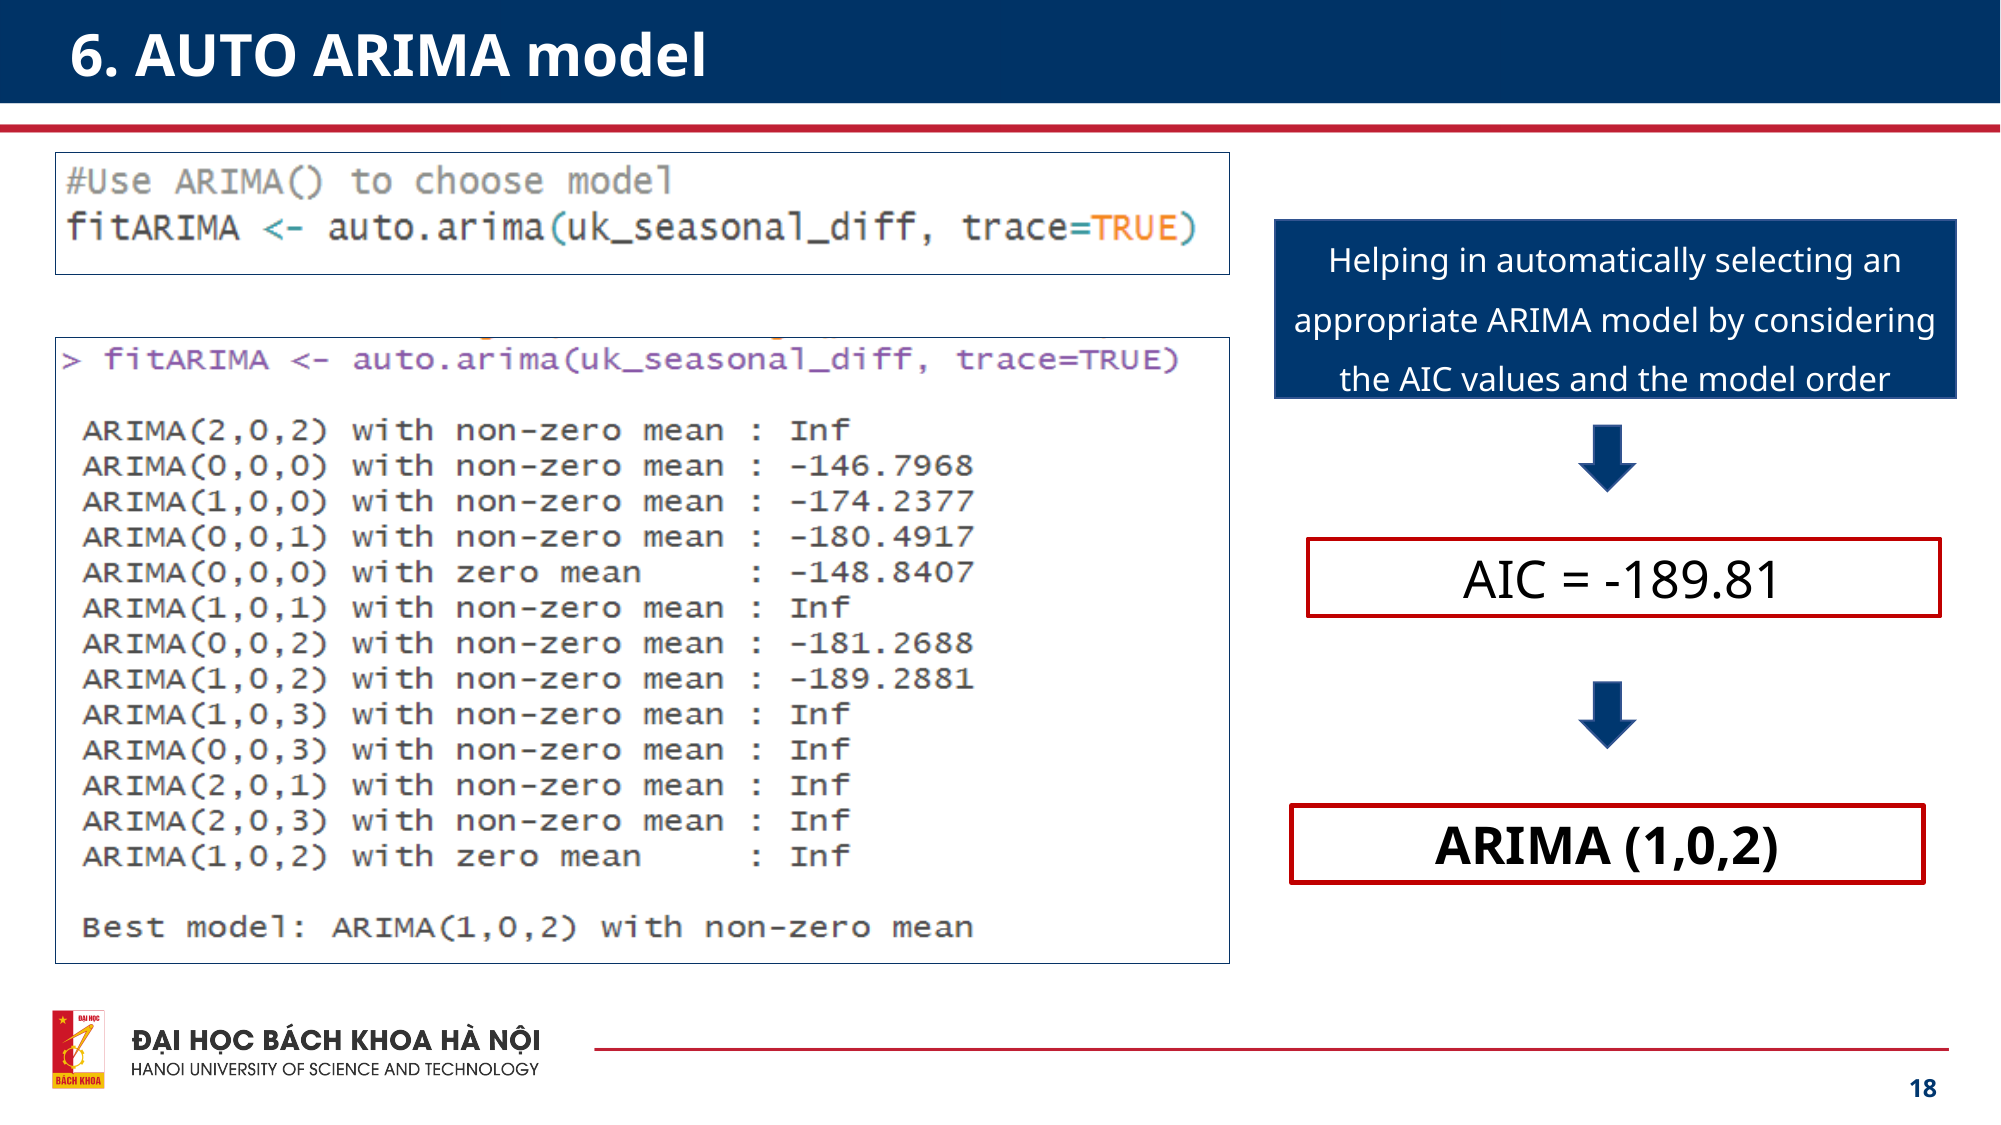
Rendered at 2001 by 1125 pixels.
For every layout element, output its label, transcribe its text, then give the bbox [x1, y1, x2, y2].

text_box Helping in automatically selecting an appropriate ARIMA model by considering the AIC values and the model order [1274, 219, 1957, 399]
title 6. AUTO ARIMA model [55, 18, 1945, 90]
picture [0, 0, 2001, 1125]
text_box [1577, 424, 1637, 493]
text_box ARIMA (1,0,2) [1291, 805, 1924, 883]
text_box AIC = -189.81 [1307, 538, 1941, 617]
text_box [1577, 681, 1637, 750]
slide_number 18 [1502, 1065, 1953, 1125]
